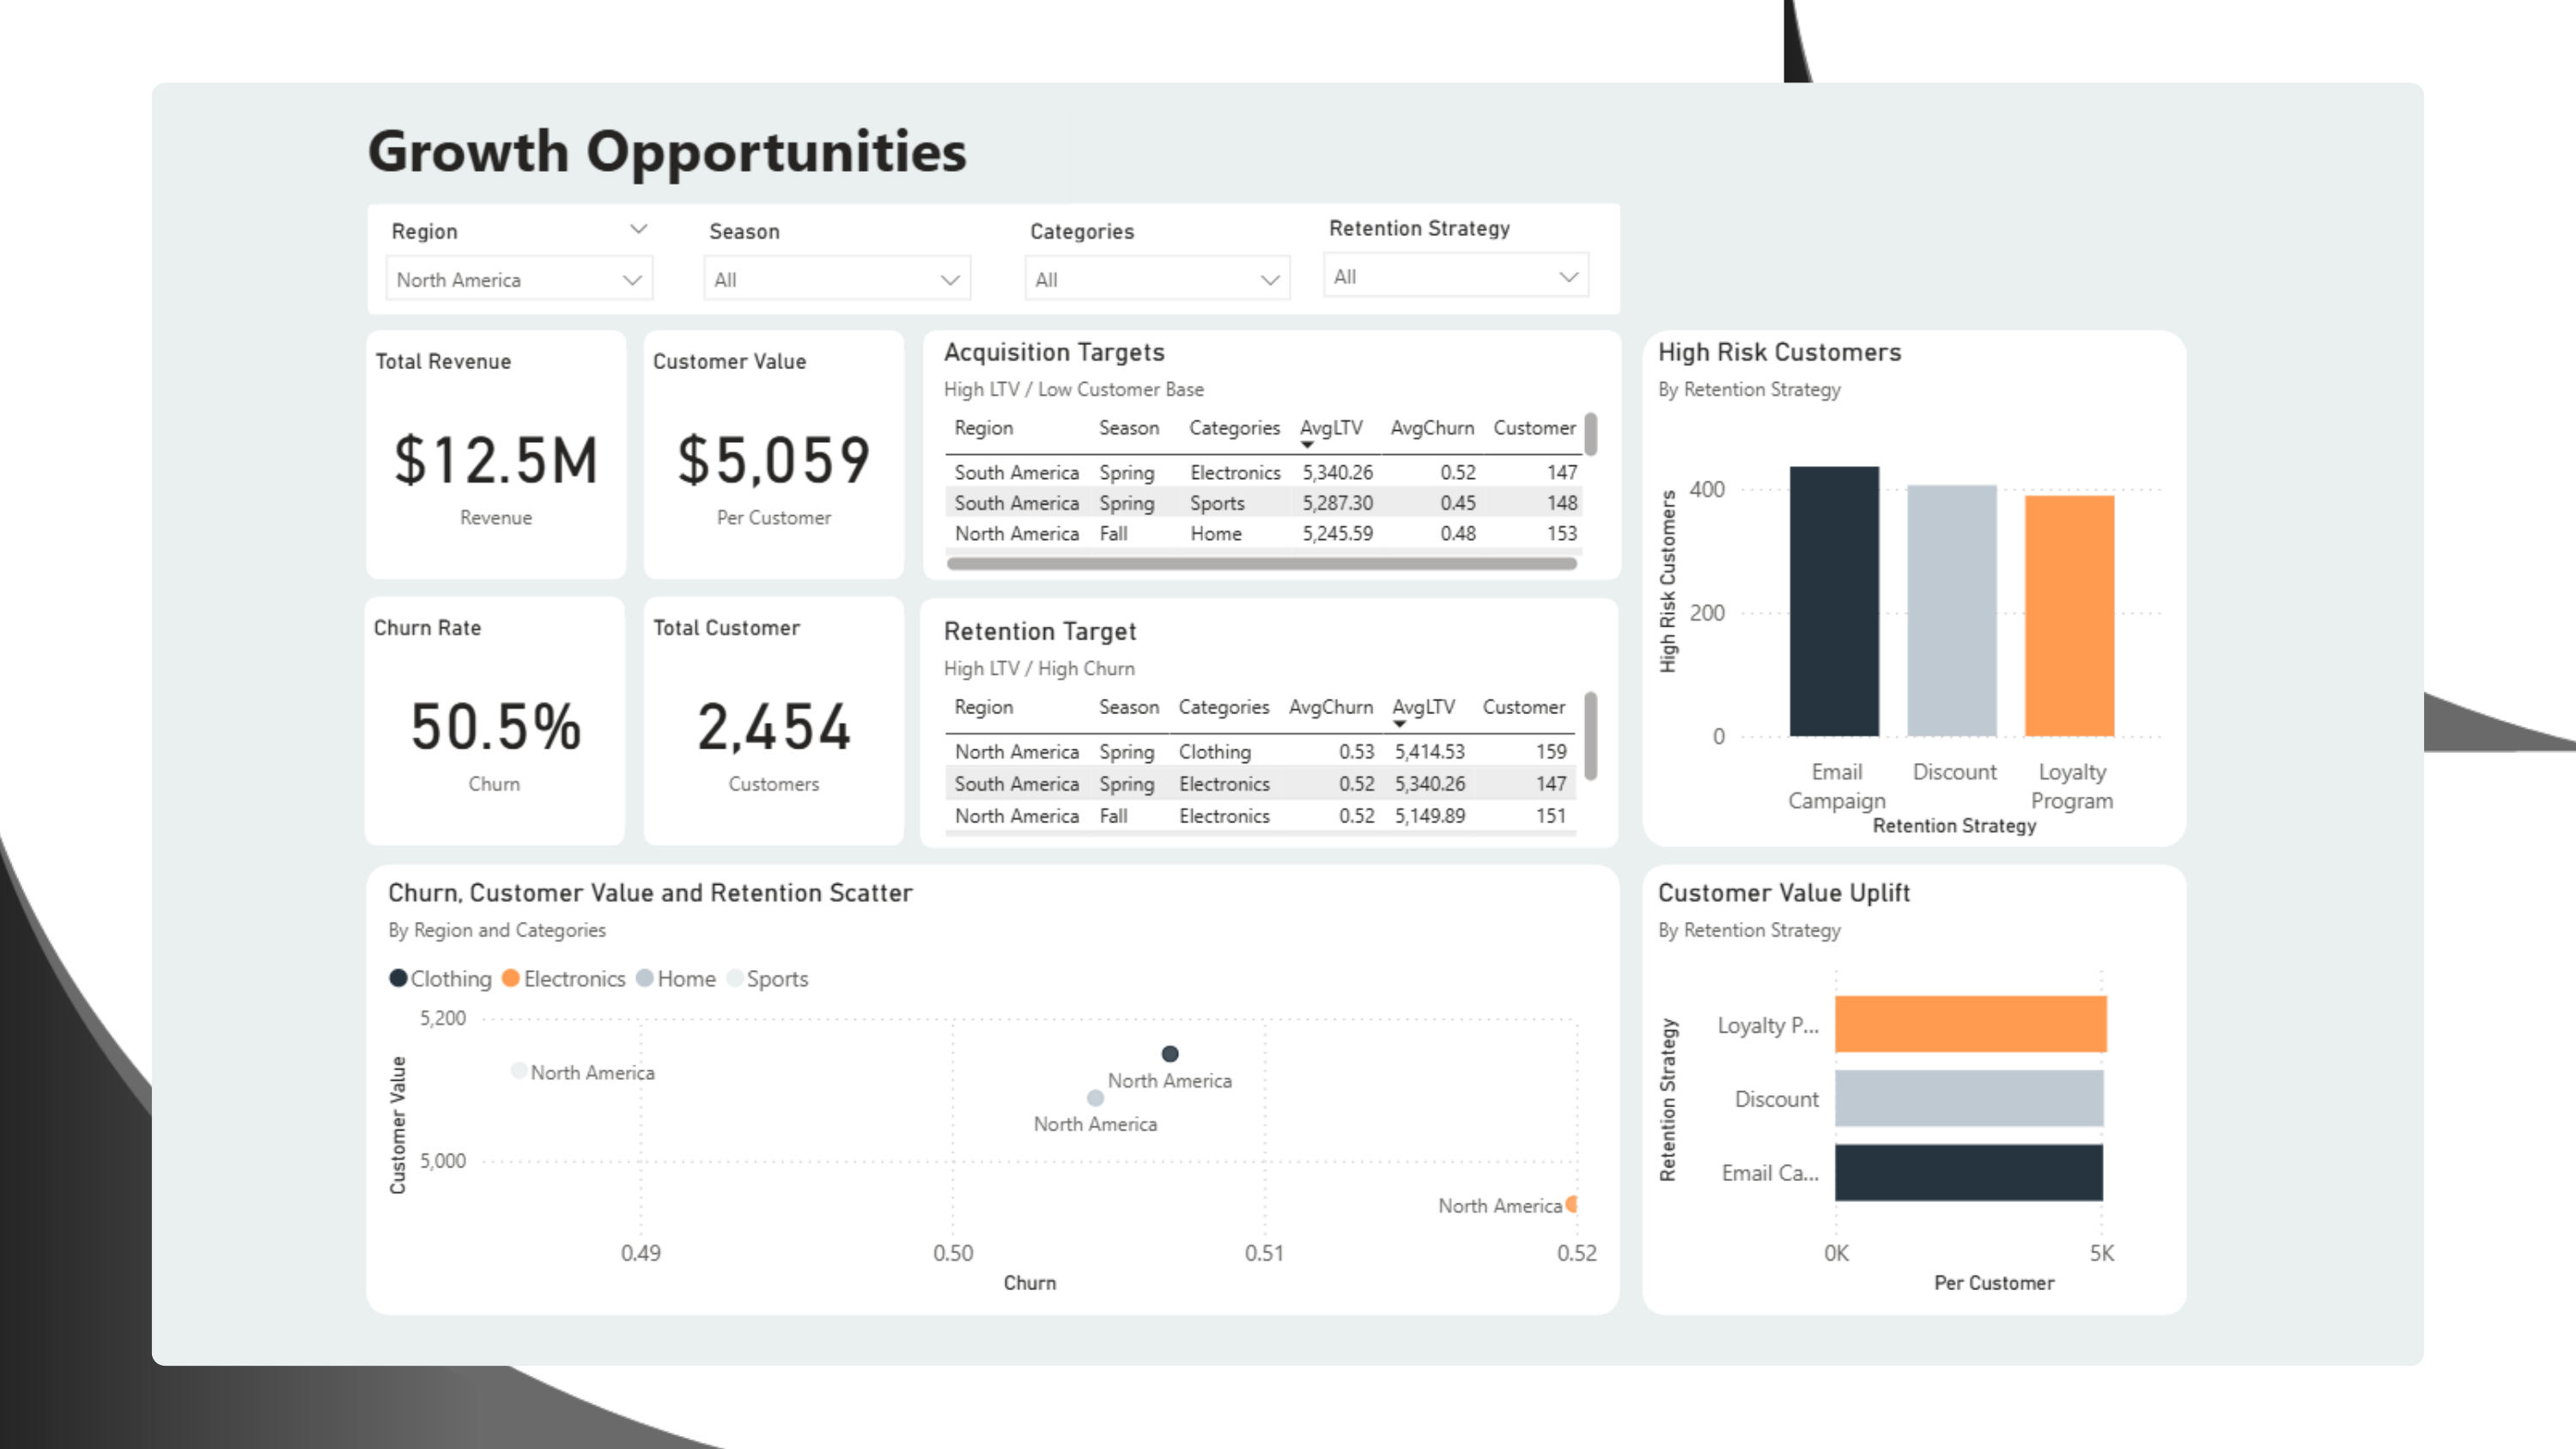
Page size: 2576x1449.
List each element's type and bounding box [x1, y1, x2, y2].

text_box [151, 82, 2425, 1367]
text_box [0, 664, 793, 1449]
text_box [1783, 0, 2576, 785]
